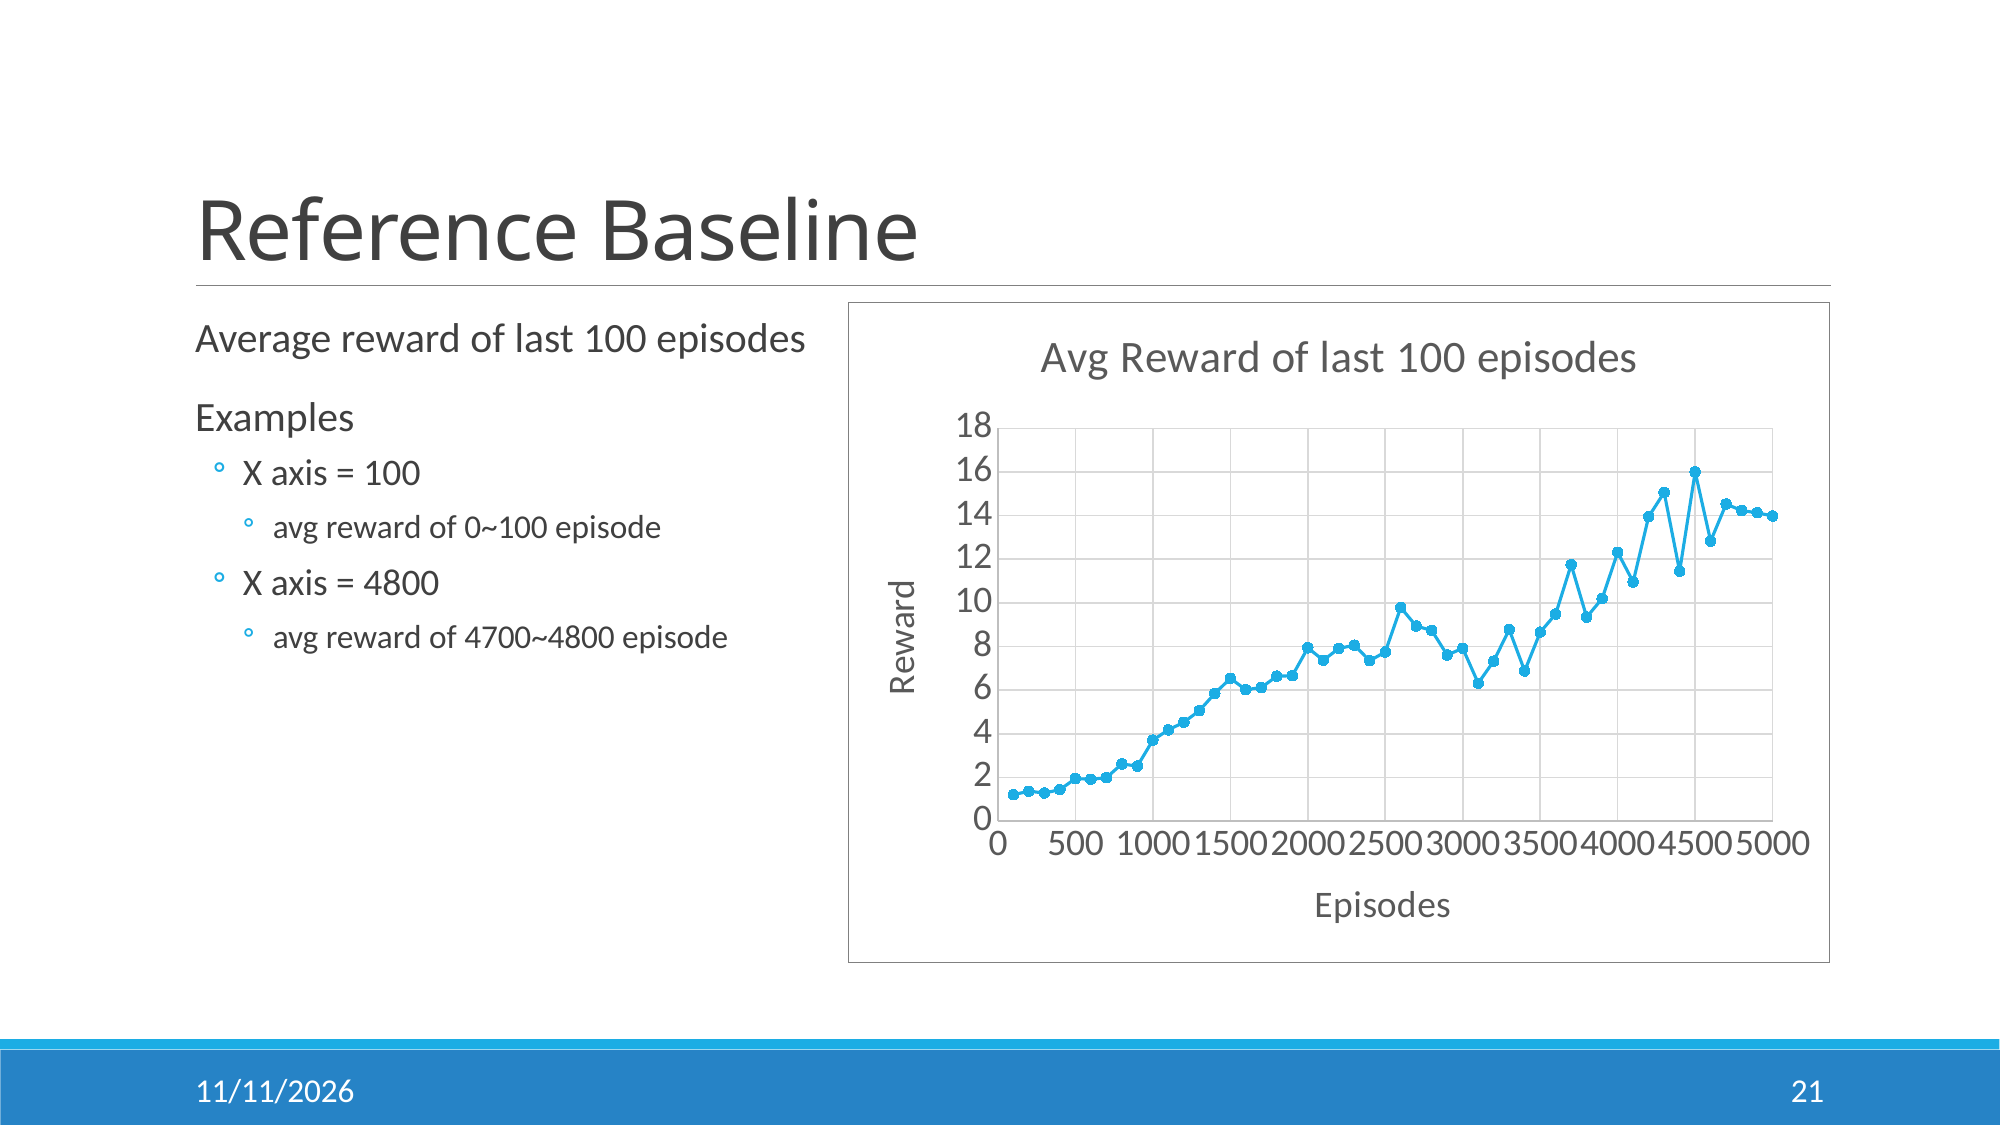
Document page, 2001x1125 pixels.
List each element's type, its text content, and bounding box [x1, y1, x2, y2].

title Reference Baseline [180, 47, 1830, 285]
slide_number 21 [1624, 1059, 1840, 1120]
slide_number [180, 1059, 586, 1120]
chart [847, 302, 1831, 964]
list Average reward of last 100 episodes Examples X axis = 100 avg reward of 0~100 episode X axis = 4800 avg reward of 4700~4800 episode [180, 302, 839, 963]
